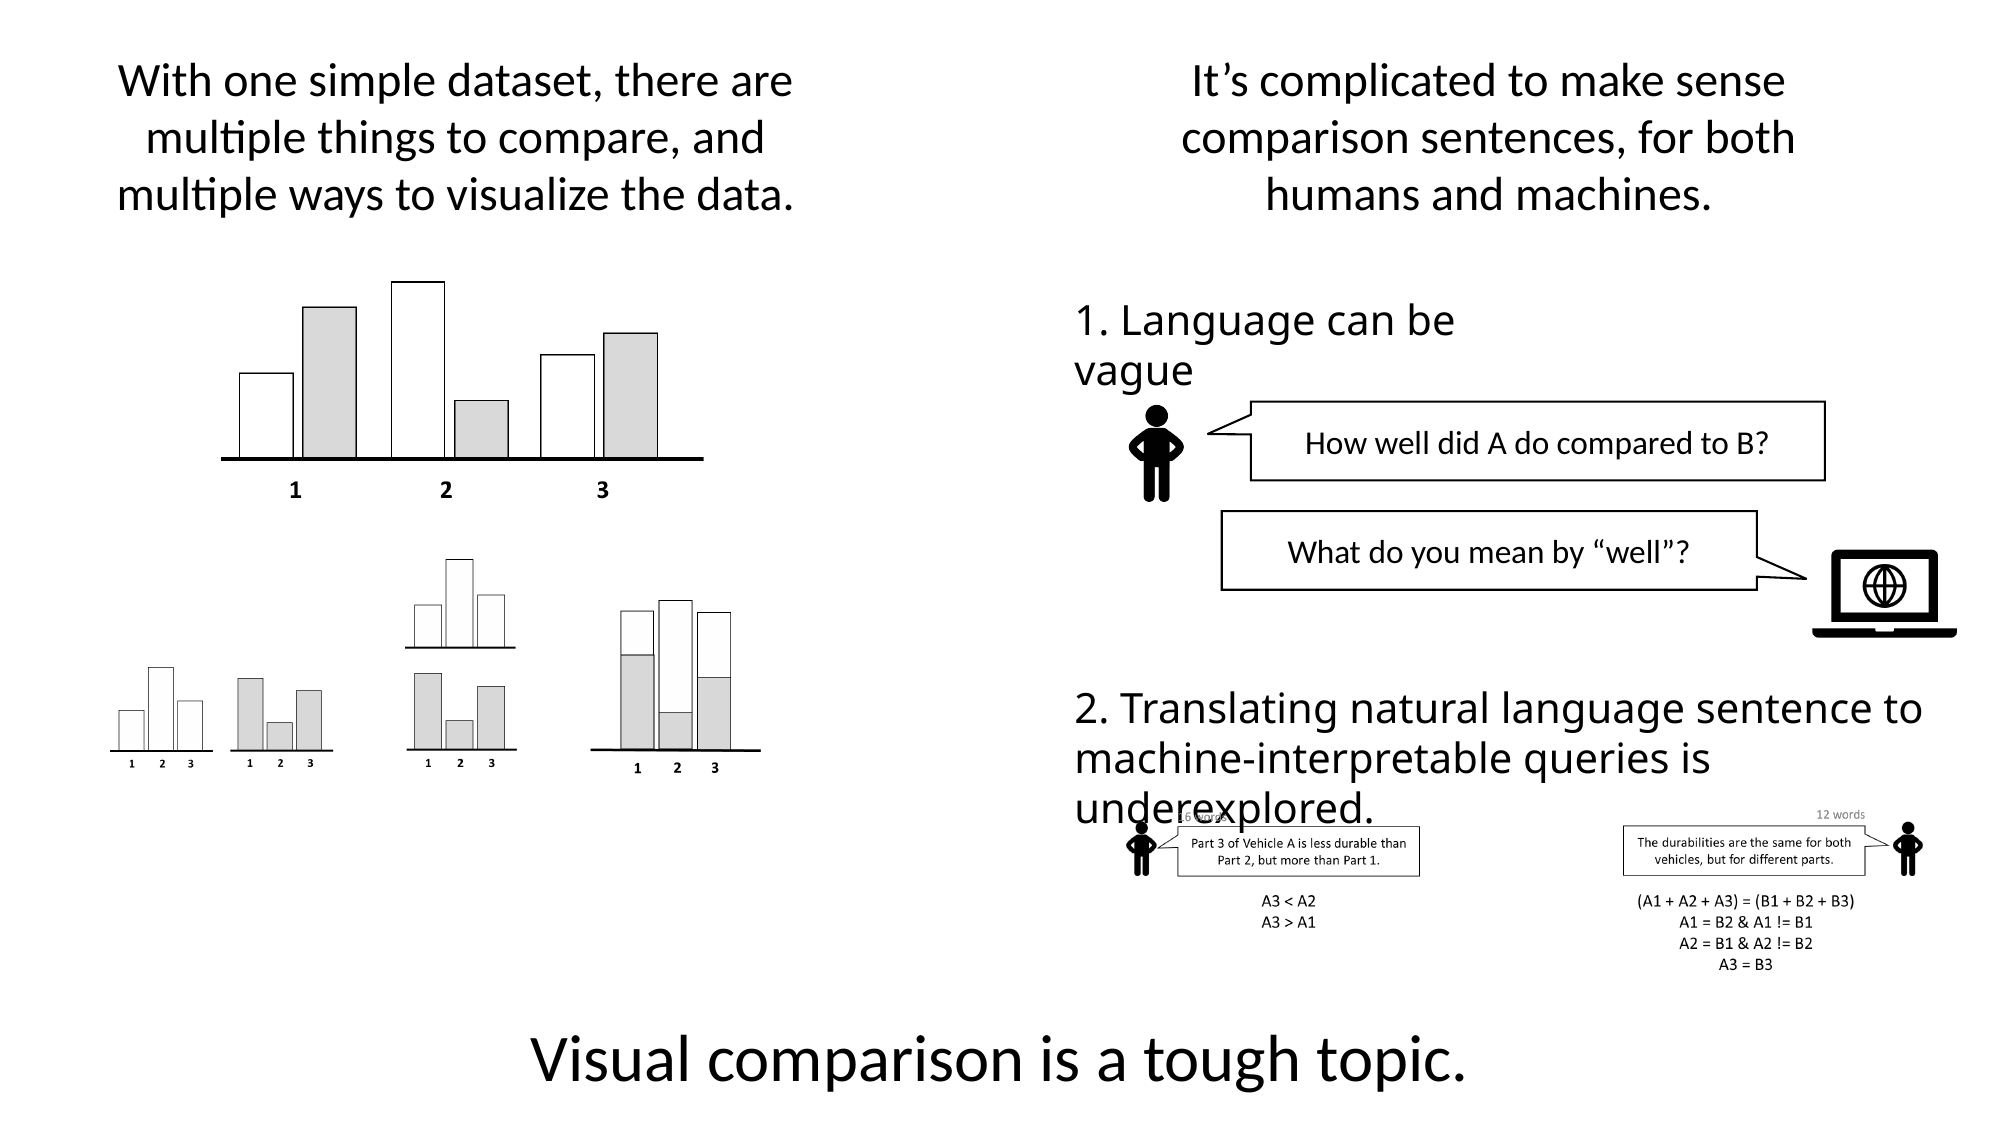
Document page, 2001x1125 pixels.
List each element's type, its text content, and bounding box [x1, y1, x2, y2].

text_box With one simple dataset, there are multiple things to compare, and multiple ways to visualize the data. [94, 40, 818, 228]
text_box How well did A do compared to B? [1207, 400, 1826, 482]
text_box What do you mean by “well”? [1220, 510, 1808, 591]
picture [589, 600, 762, 787]
picture [221, 281, 323, 520]
text_box It’s complicated to make sense comparison sentences, for both humans and machines. [1094, 40, 1885, 228]
picture [109, 667, 334, 778]
text_box 1. Language can be vague [1059, 286, 1570, 401]
picture [566, 281, 706, 520]
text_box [300, 252, 471, 462]
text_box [391, 263, 566, 462]
picture [405, 576, 518, 778]
text_box Visual comparison is a tough topic. [169, 1007, 1831, 1102]
picture [1809, 518, 1960, 669]
picture [1123, 397, 1188, 505]
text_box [323, 462, 631, 576]
picture [1123, 802, 1925, 985]
text_box 2. Translating natural language sentence to machine-interpretable queries is underexplored. [1059, 674, 1960, 839]
